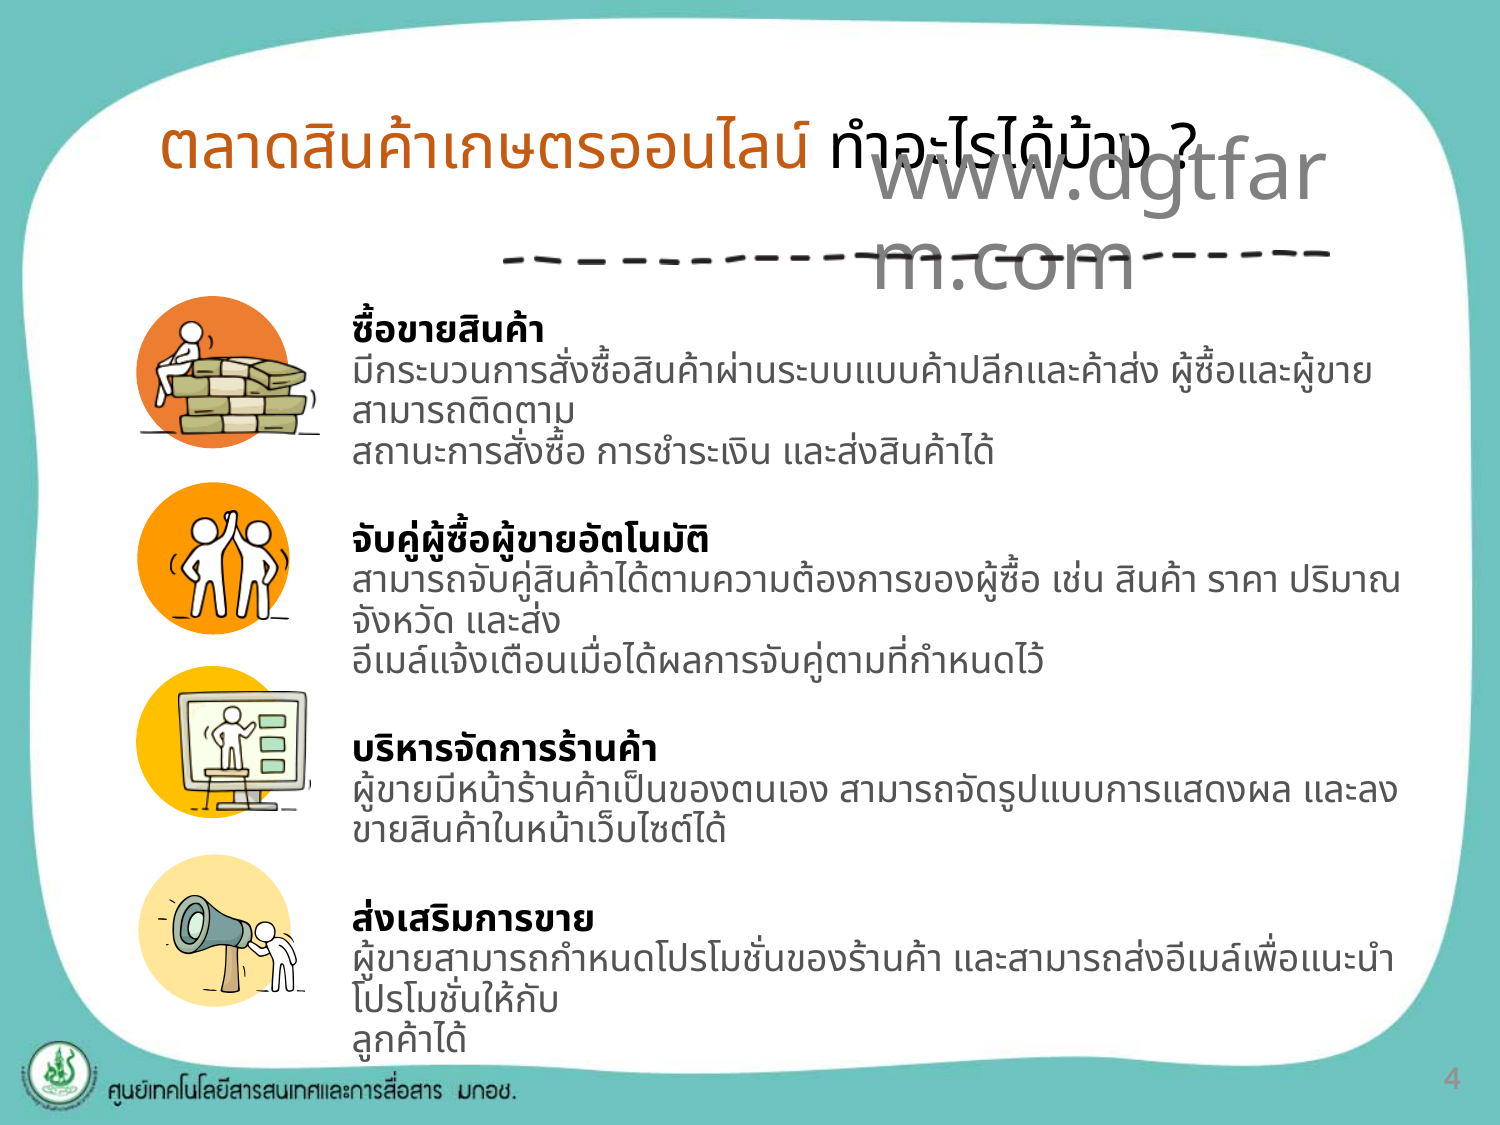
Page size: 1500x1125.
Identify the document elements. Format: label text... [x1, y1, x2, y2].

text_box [136, 296, 289, 449]
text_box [137, 482, 290, 635]
list ซื้อขายสินค้า มีกระบวนการสั่งซื้อสินค้าผ่านระบบแบบค้าปลีกและค้าส่ง ผู้ซื้อและผู้ขายสามารถติดตาม สถานะการสั่งซื้อ การชำระเงิน และส่งสินค้าได้ จับคู่ผู้ซื้อผู้ขายอัตโนมัติ สามารถจับคู่สินค้าได้ตามความต้องการของผู้ซื้อ เช่น สินค้า ราคา ปริมาณ จังหวัด และส่ง อีเมล์แจ้งเตือนเมื่อได้ผลการจับคู่ตามที่กำหนดไว้ บริหารจัดการร้านค้า ผู้ขายมีหน้าร้านค้าเป็นของตนเอง สามารถจัดรูปแบบการแสดงผล และลงขายสินค้าในหน้าเว็บไซต์ได้ ส่งเสริมการขาย ผู้ขายสามารถกำหนดโปรโมชั่นของร้านค้า และสามารถส่งอีเมล์เพื่อแนะนำโปรโมชั่นให้กับ ลูกค้าได้ [336, 302, 1422, 1069]
slide_number 4 [1137, 1049, 1476, 1110]
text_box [136, 665, 289, 819]
picture [0, 0, 1500, 1125]
text_box ตลาดสินค้าเกษตรออนไลน์ ทำอะไรได้บ้าง ? [143, 81, 1339, 212]
text_box www.dgtfarm.com [855, 169, 1351, 267]
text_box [138, 854, 291, 1007]
